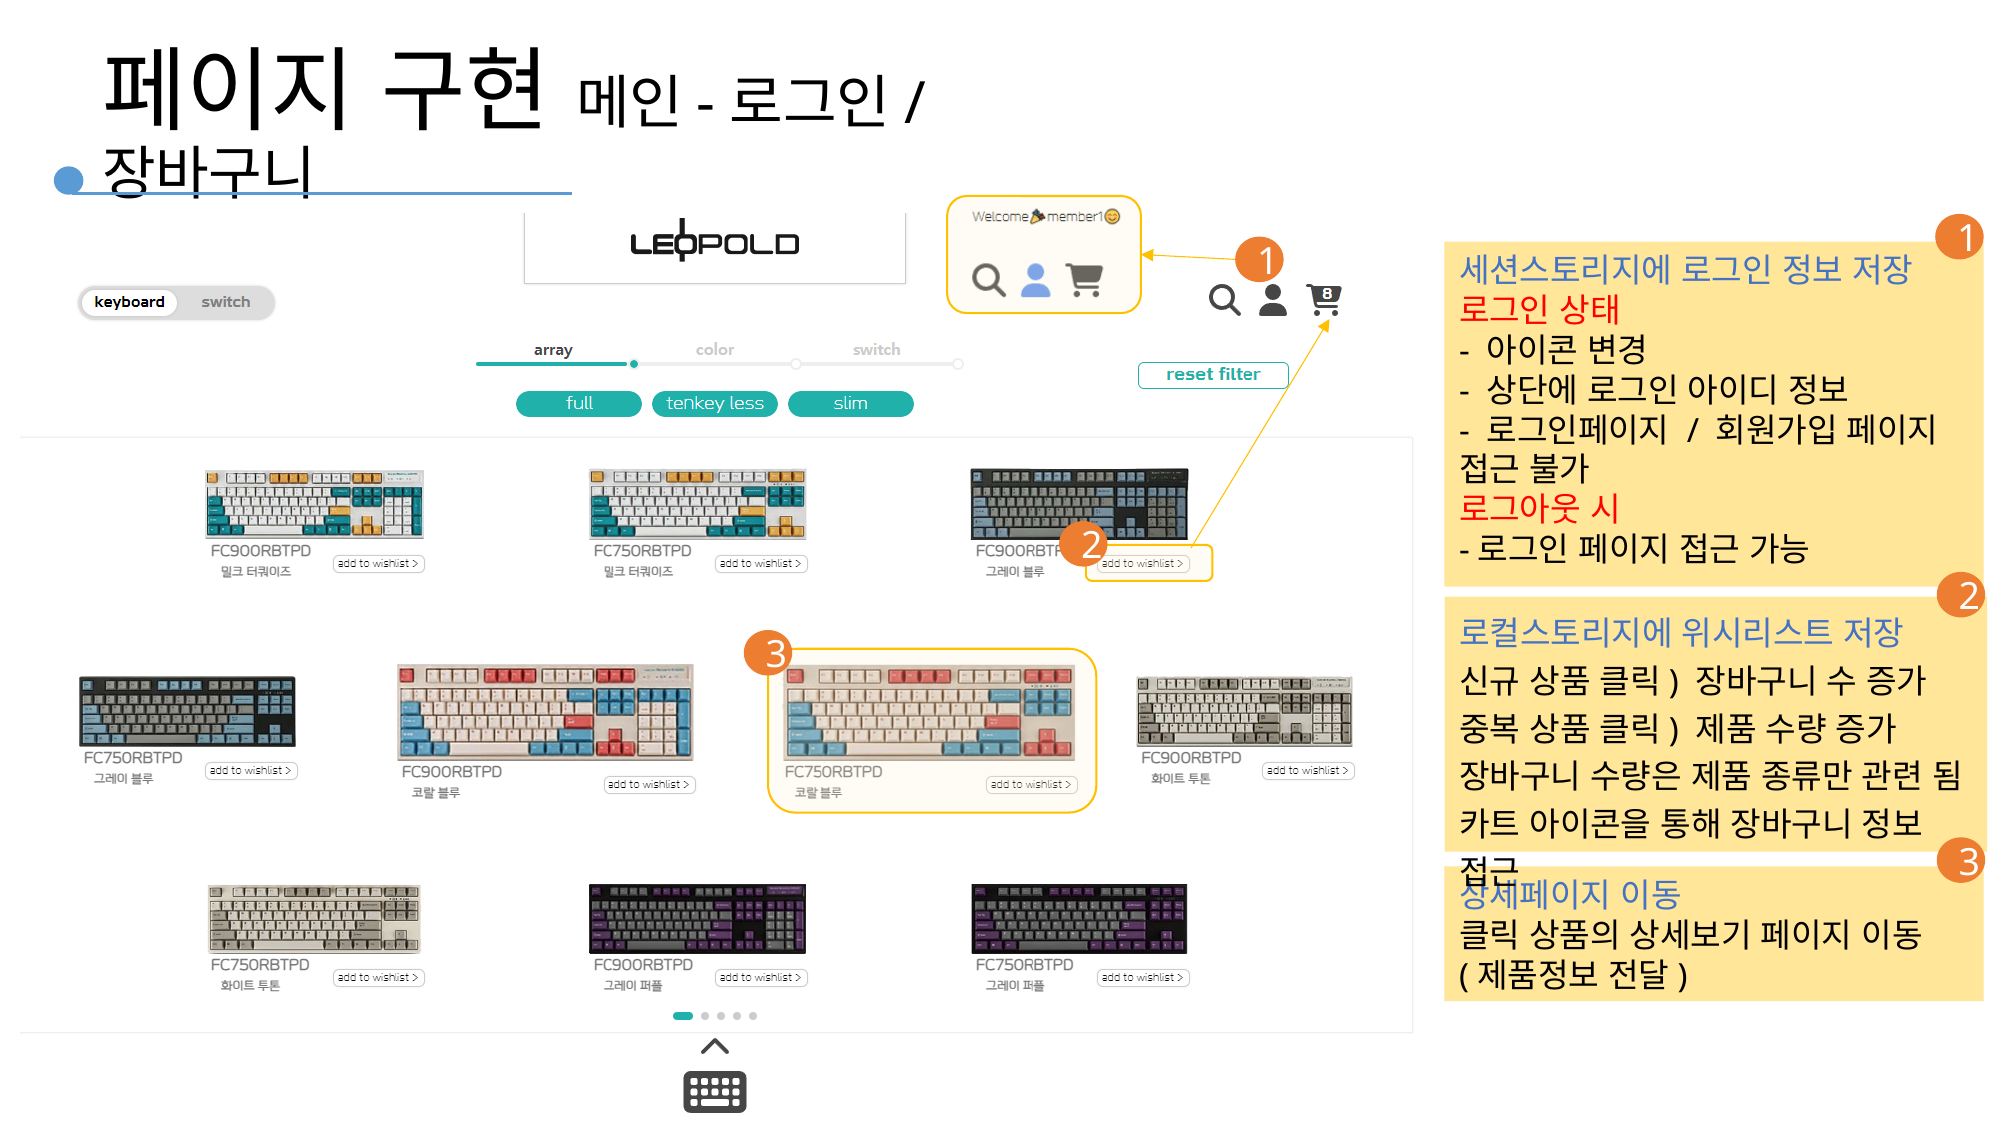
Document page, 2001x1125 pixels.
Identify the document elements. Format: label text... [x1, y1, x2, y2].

text_box 1 [1934, 212, 1985, 261]
text_box 2 [1935, 570, 1987, 619]
text_box 상세페이지 이동 클릭 상품의 상세보기 페이지 이동(제품정보 전달) [1443, 865, 1985, 1002]
text_box [53, 166, 84, 195]
text_box 3 [1935, 836, 1987, 884]
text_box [1190, 318, 1330, 548]
picture [20, 198, 1414, 1125]
text_box [956, 194, 1133, 198]
text_box 페이지 구현 메인-로그인/장바구니 [87, 17, 1147, 213]
text_box 로컬스토리지에 위시리스트 저장 신규 상품 클릭) 장바구니 수 증가 중복 상품 클릭) 제품 수량 증가 장바구니 수량은 제품 종류만 관련 됨 카트 아이콘을 통해 장바구니 정보 접근 [1444, 596, 1988, 853]
text_box 세션스토리지에 로그인 정보 저장 로그인 상태 - 아이콘 변경 - 상단에 로그인 아이디 정보 - 로그인페이지 / 회원가입 페이지 접근 불가 로그아웃 시 -로그인 페이지 접근 가능 [1443, 241, 1985, 588]
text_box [1140, 254, 1236, 260]
